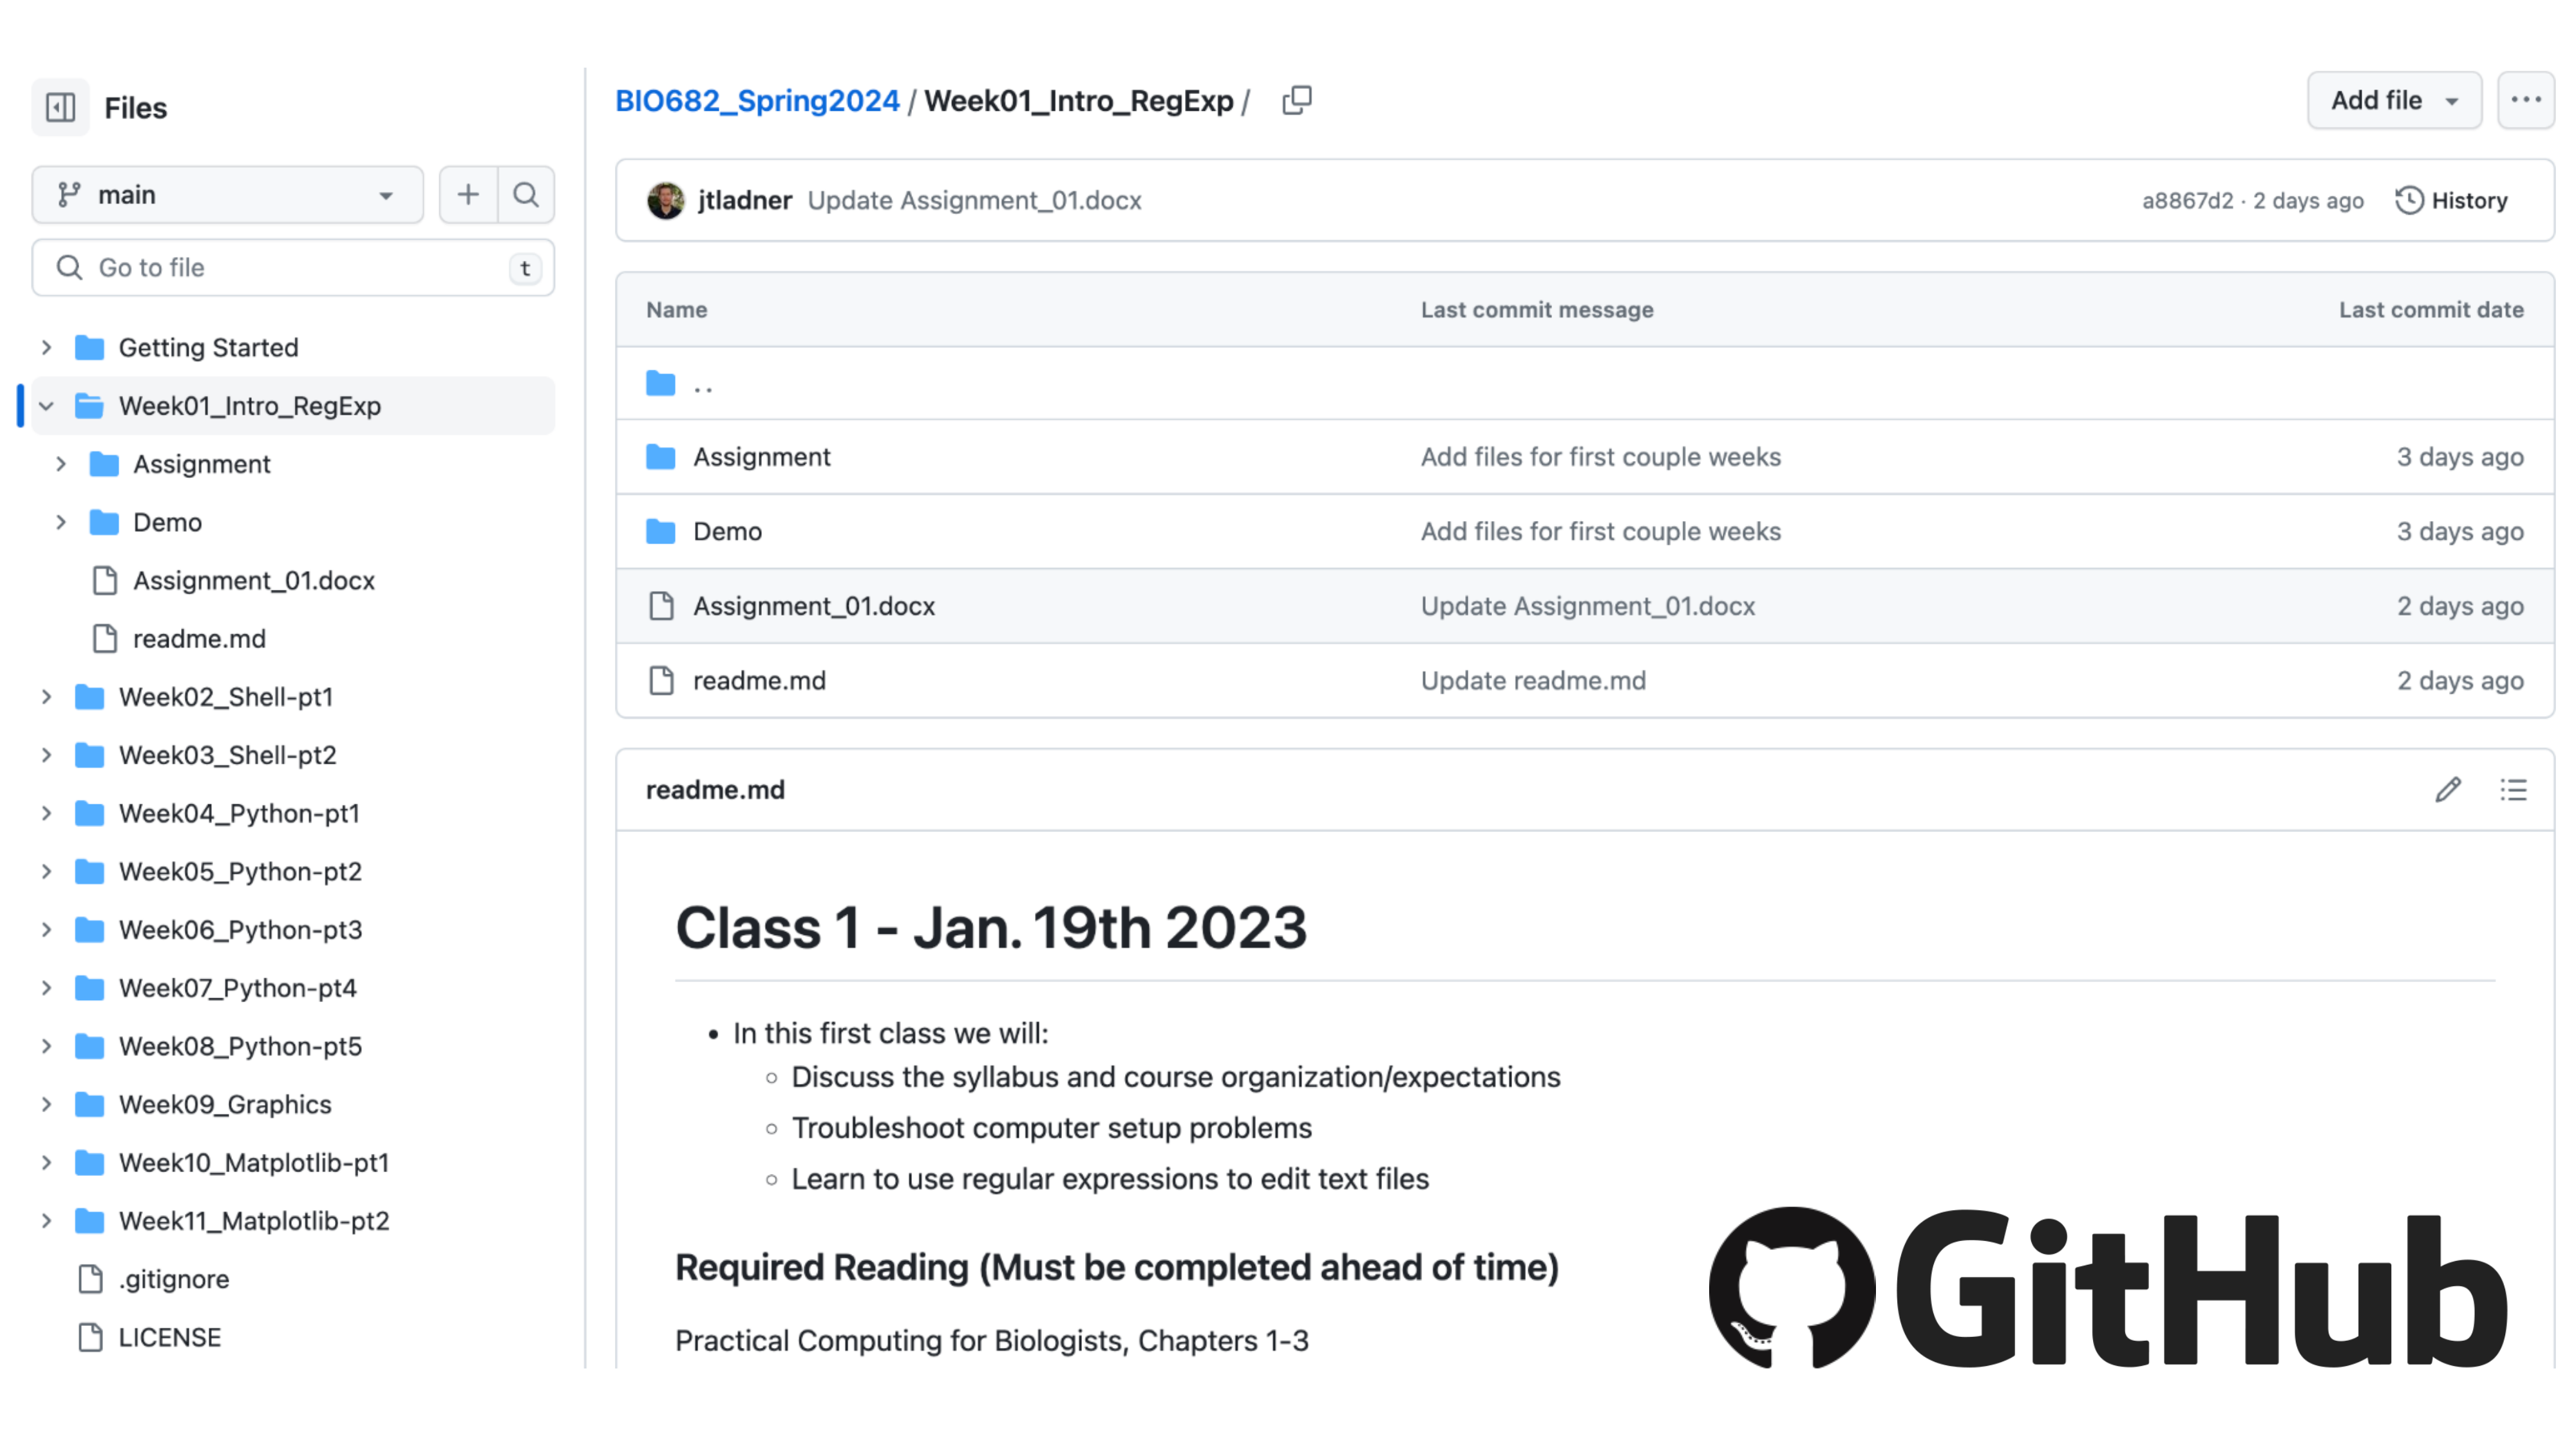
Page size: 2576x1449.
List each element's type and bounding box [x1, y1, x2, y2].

text_box [1709, 1206, 2509, 1372]
picture [15, 68, 2576, 1368]
